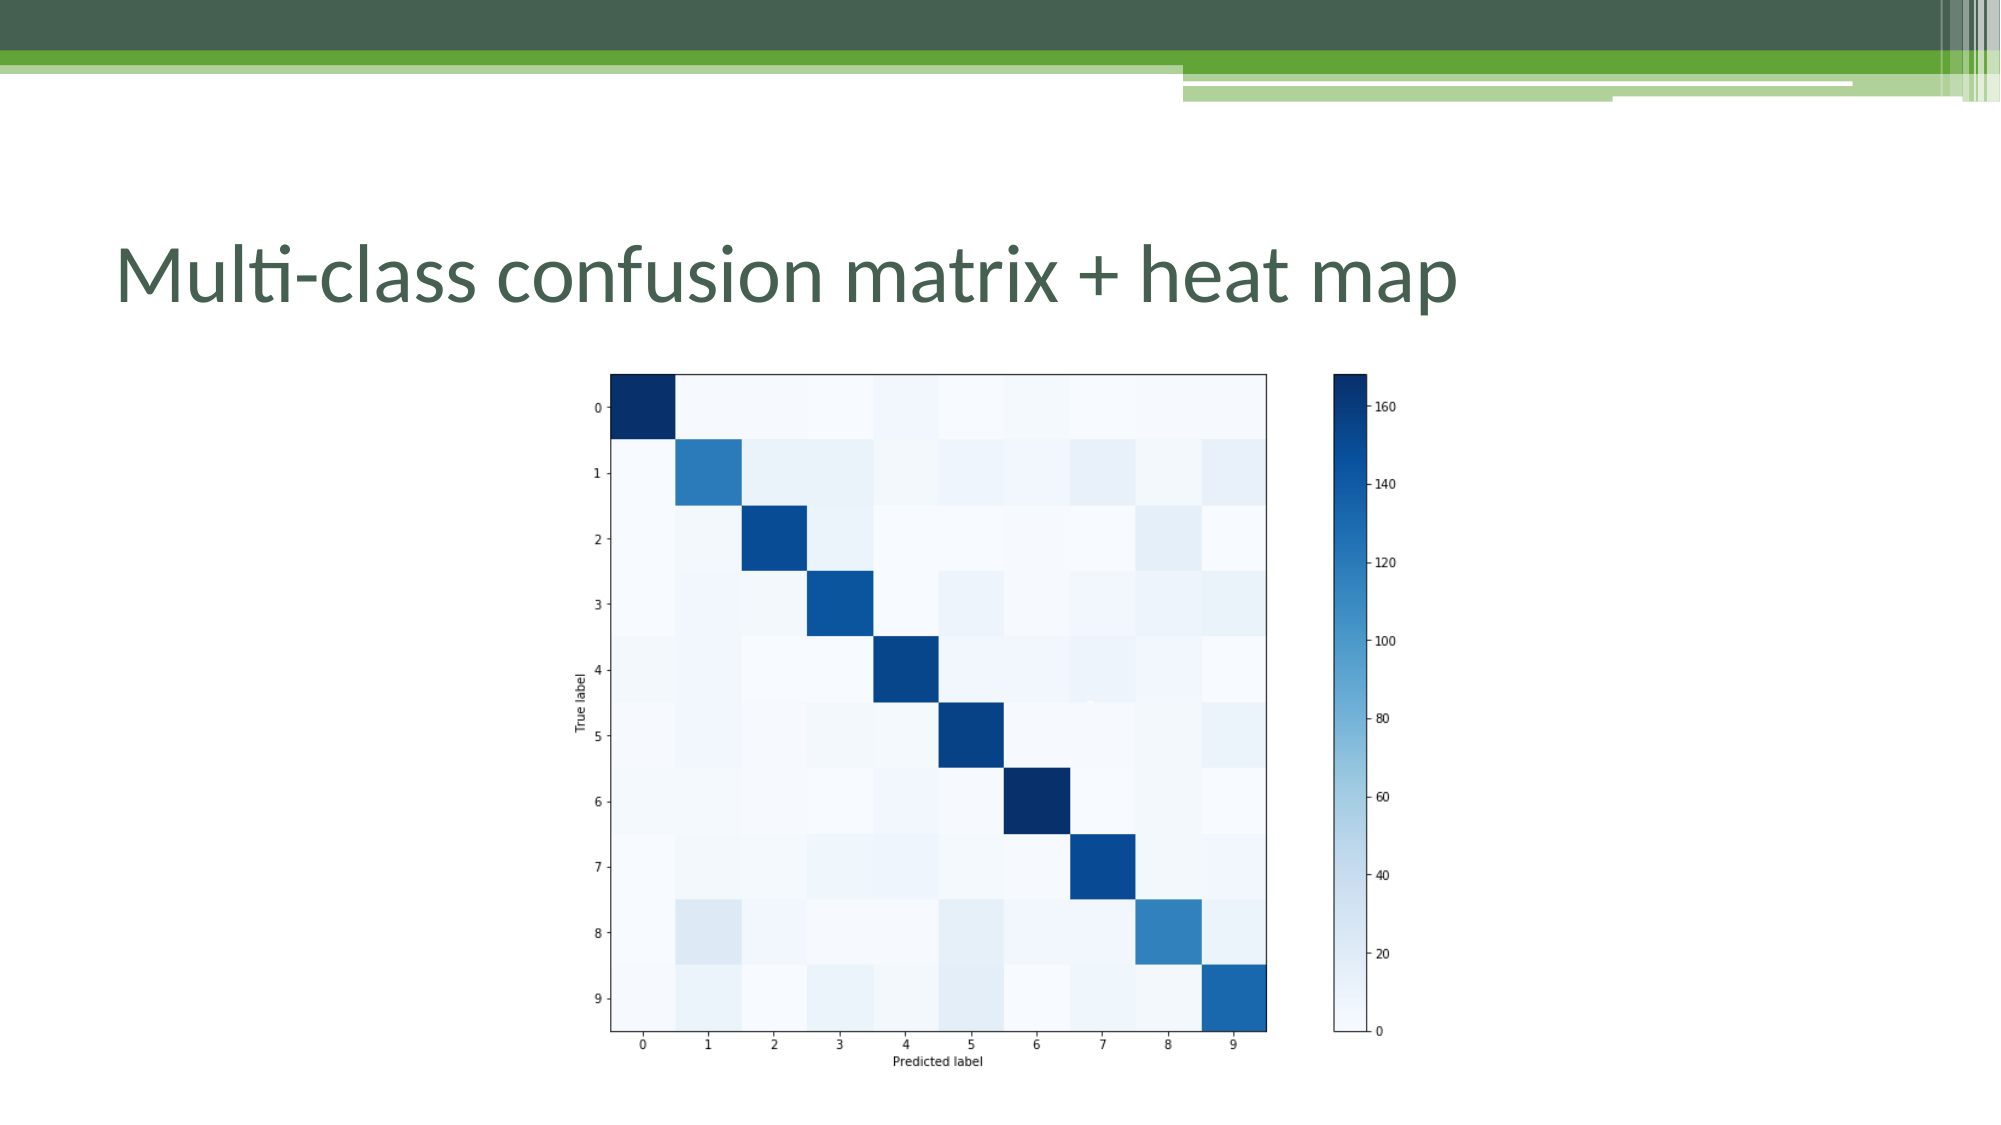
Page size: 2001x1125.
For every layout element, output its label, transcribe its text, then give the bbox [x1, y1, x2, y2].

title Multi-class confusion matrix + heat map [112, 217, 1469, 408]
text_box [0, 0, 2000, 103]
picture [568, 362, 1407, 1077]
